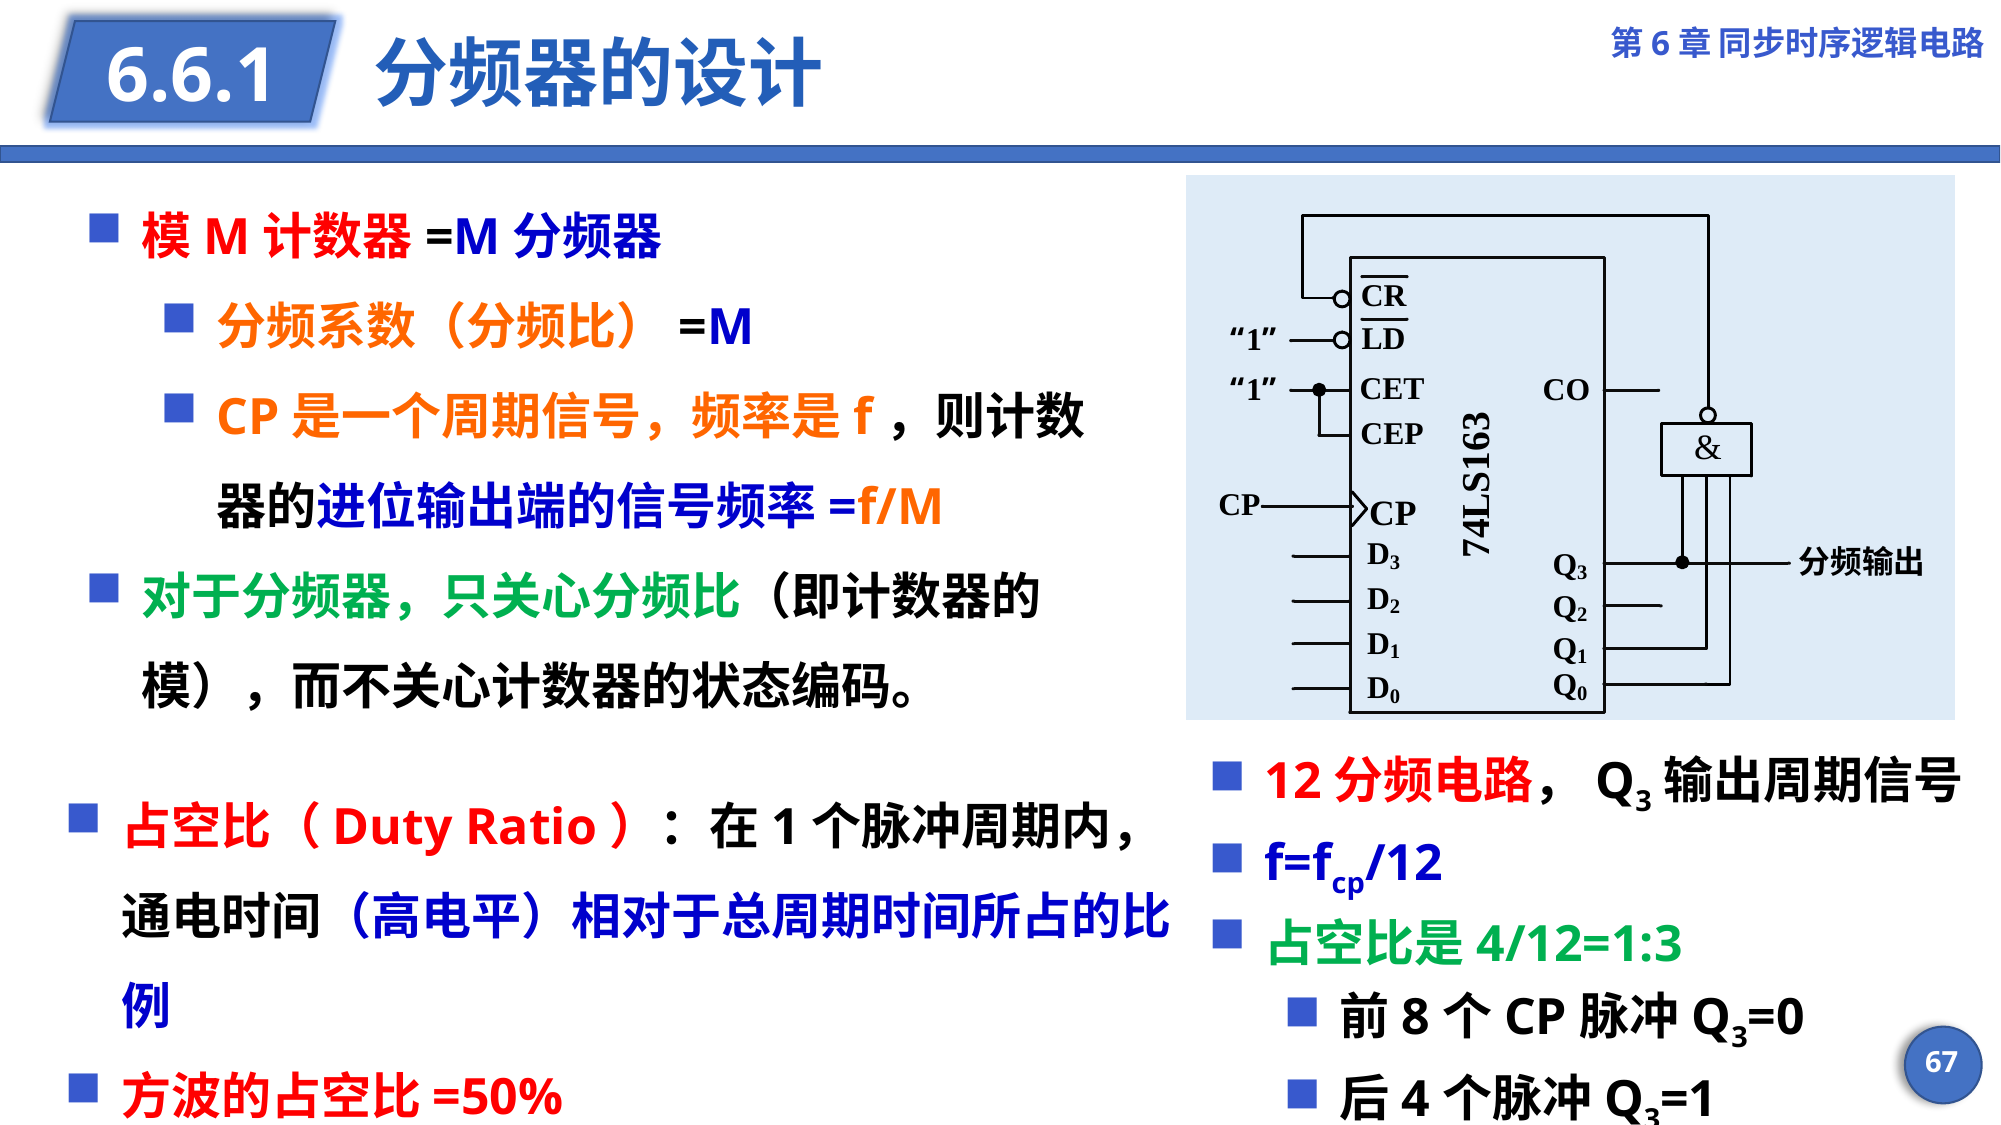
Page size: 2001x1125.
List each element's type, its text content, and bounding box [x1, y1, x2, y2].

text_box 6.6.1 [48, 20, 337, 123]
title 分频器的设计 [358, 16, 1391, 137]
text_box 占空比（Duty Ratio）：在1个脉冲周期内，通电时间（高电平）相对于总周期时间所占的比例 方波的占空比=50% [49, 757, 1194, 1125]
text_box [1186, 174, 1955, 721]
footer 第6章 同步时序逻辑电路 [1581, 0, 2000, 84]
text_box 模M计数器=M分频器 分频系数（分频比）=M CP是一个周期信号，频率是f，则计数器的进位输出端的信号频率=f/M 对于分频器，只关心分频比（即计数器的模），而不关心计数器的状态编码。 [70, 167, 1123, 723]
text_box 12分频电路，Q3输出周期信号 f=fcp/12 占空比是4/12=1:3 前8个CP脉冲Q3=0 后4个脉冲Q3=1 [1193, 727, 1997, 1125]
